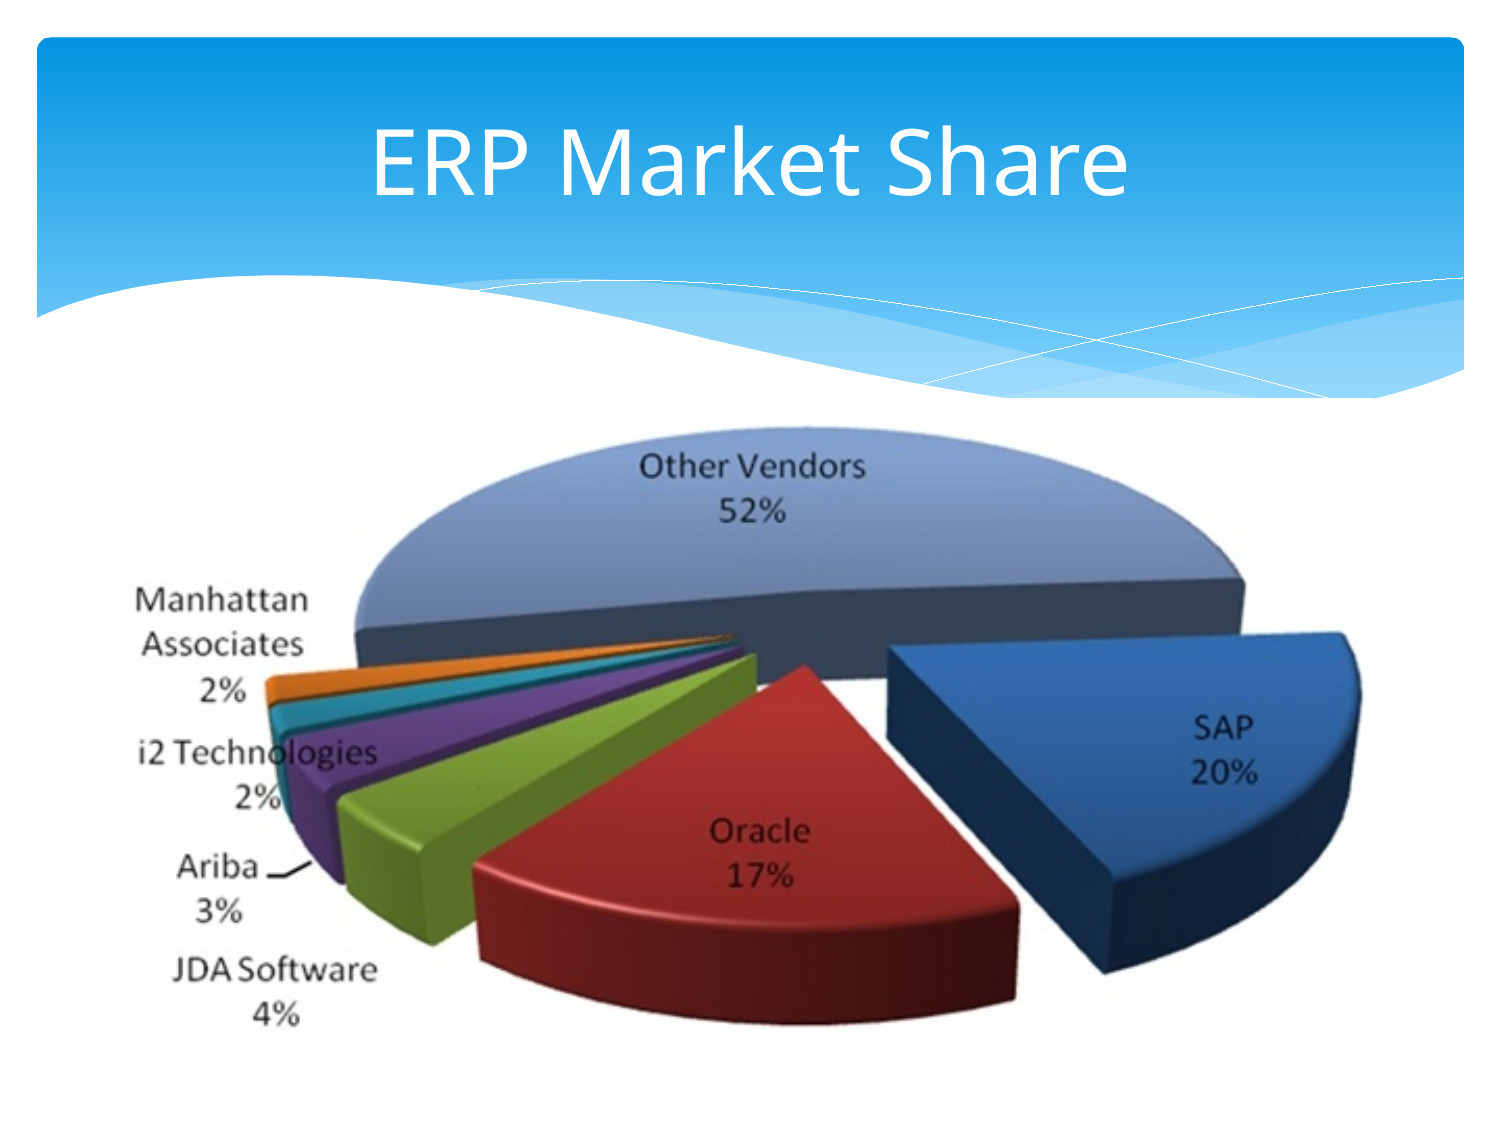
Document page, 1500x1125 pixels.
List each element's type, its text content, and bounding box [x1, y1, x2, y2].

title ERP Market Share [75, 55, 1425, 261]
picture [126, 397, 1374, 1045]
